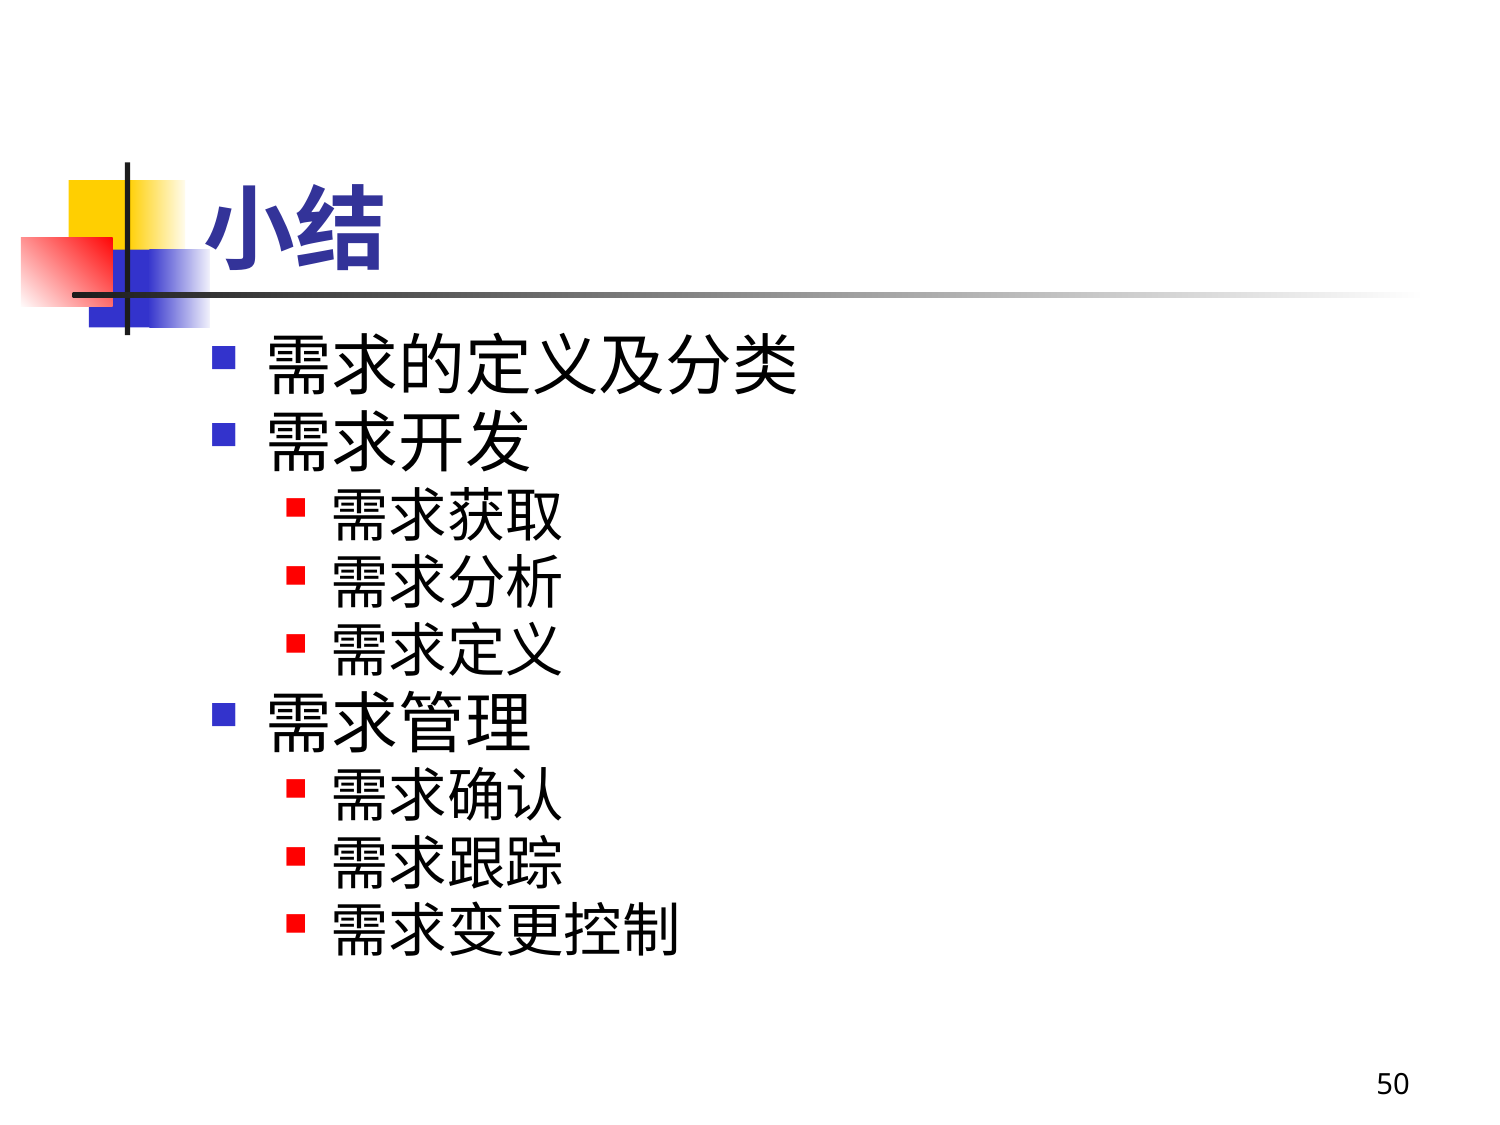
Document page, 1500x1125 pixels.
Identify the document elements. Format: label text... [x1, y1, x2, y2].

title 小结 [188, 101, 1468, 289]
list 需求的定义及分类 需求开发 需求获取 需求分析 需求定义 需求管理 需求确认 需求跟踪 需求变更控制 [193, 331, 1469, 1006]
slide_number 50 [1112, 1037, 1425, 1113]
